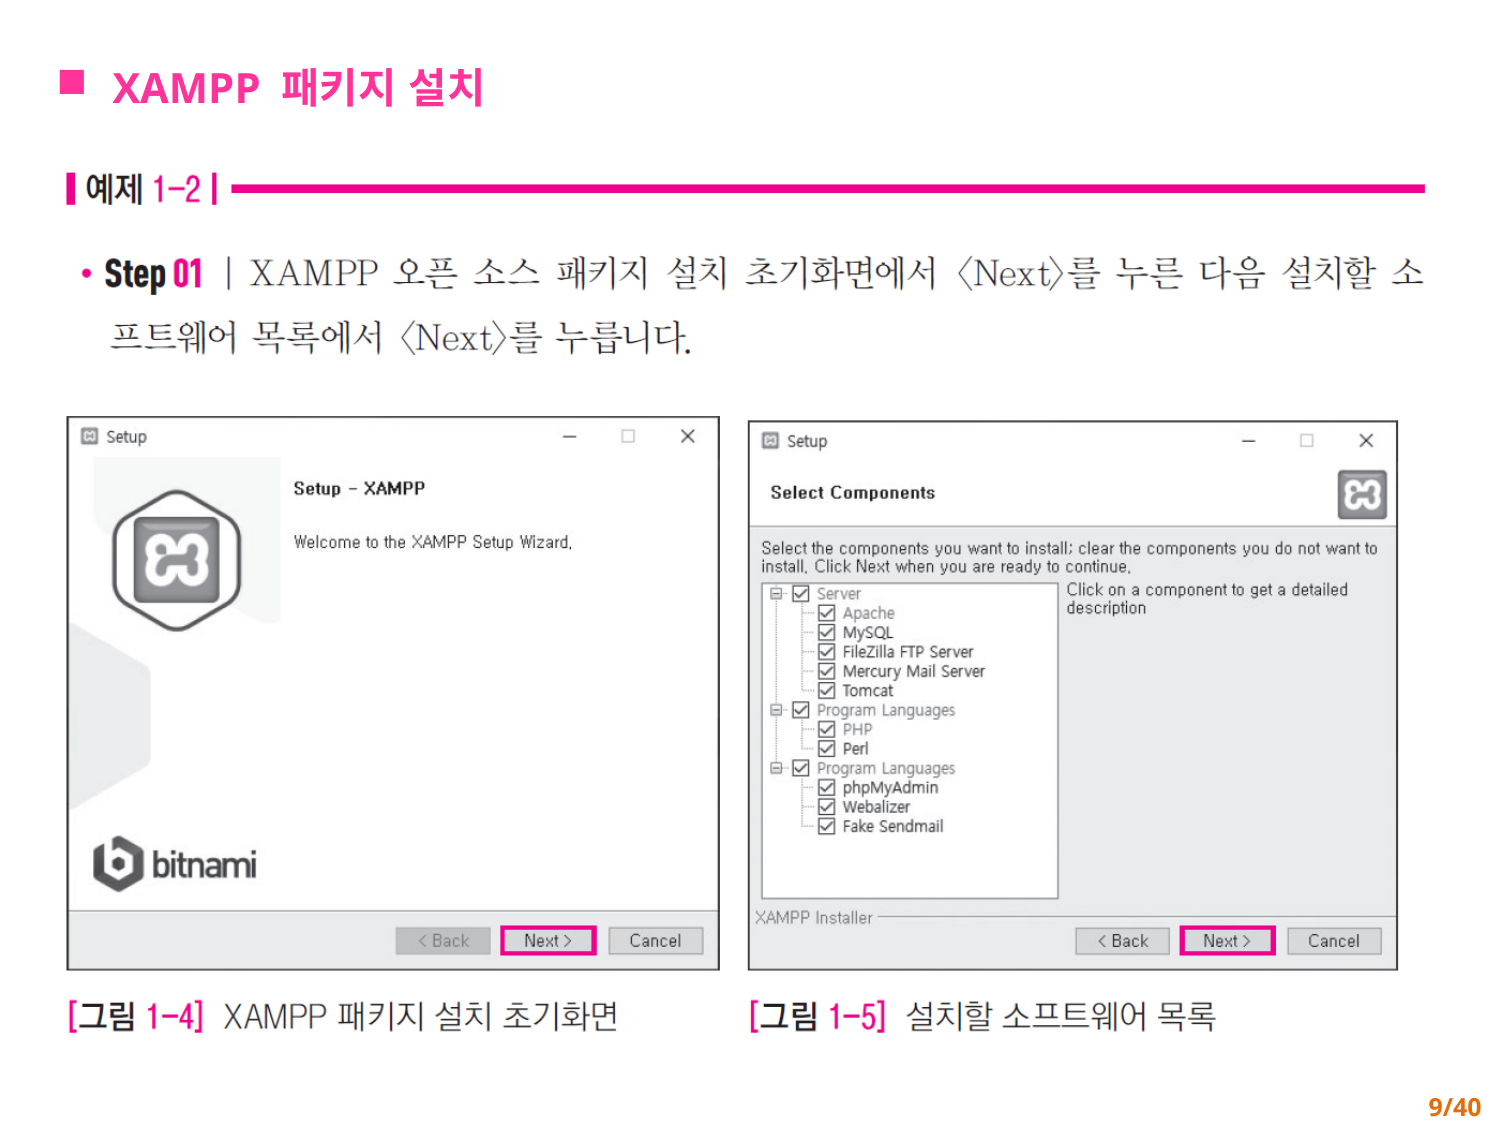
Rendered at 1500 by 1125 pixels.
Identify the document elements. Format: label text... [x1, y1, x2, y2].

list XAMPP 패키지 설치 [41, 54, 1459, 126]
picture [29, 148, 1471, 1066]
